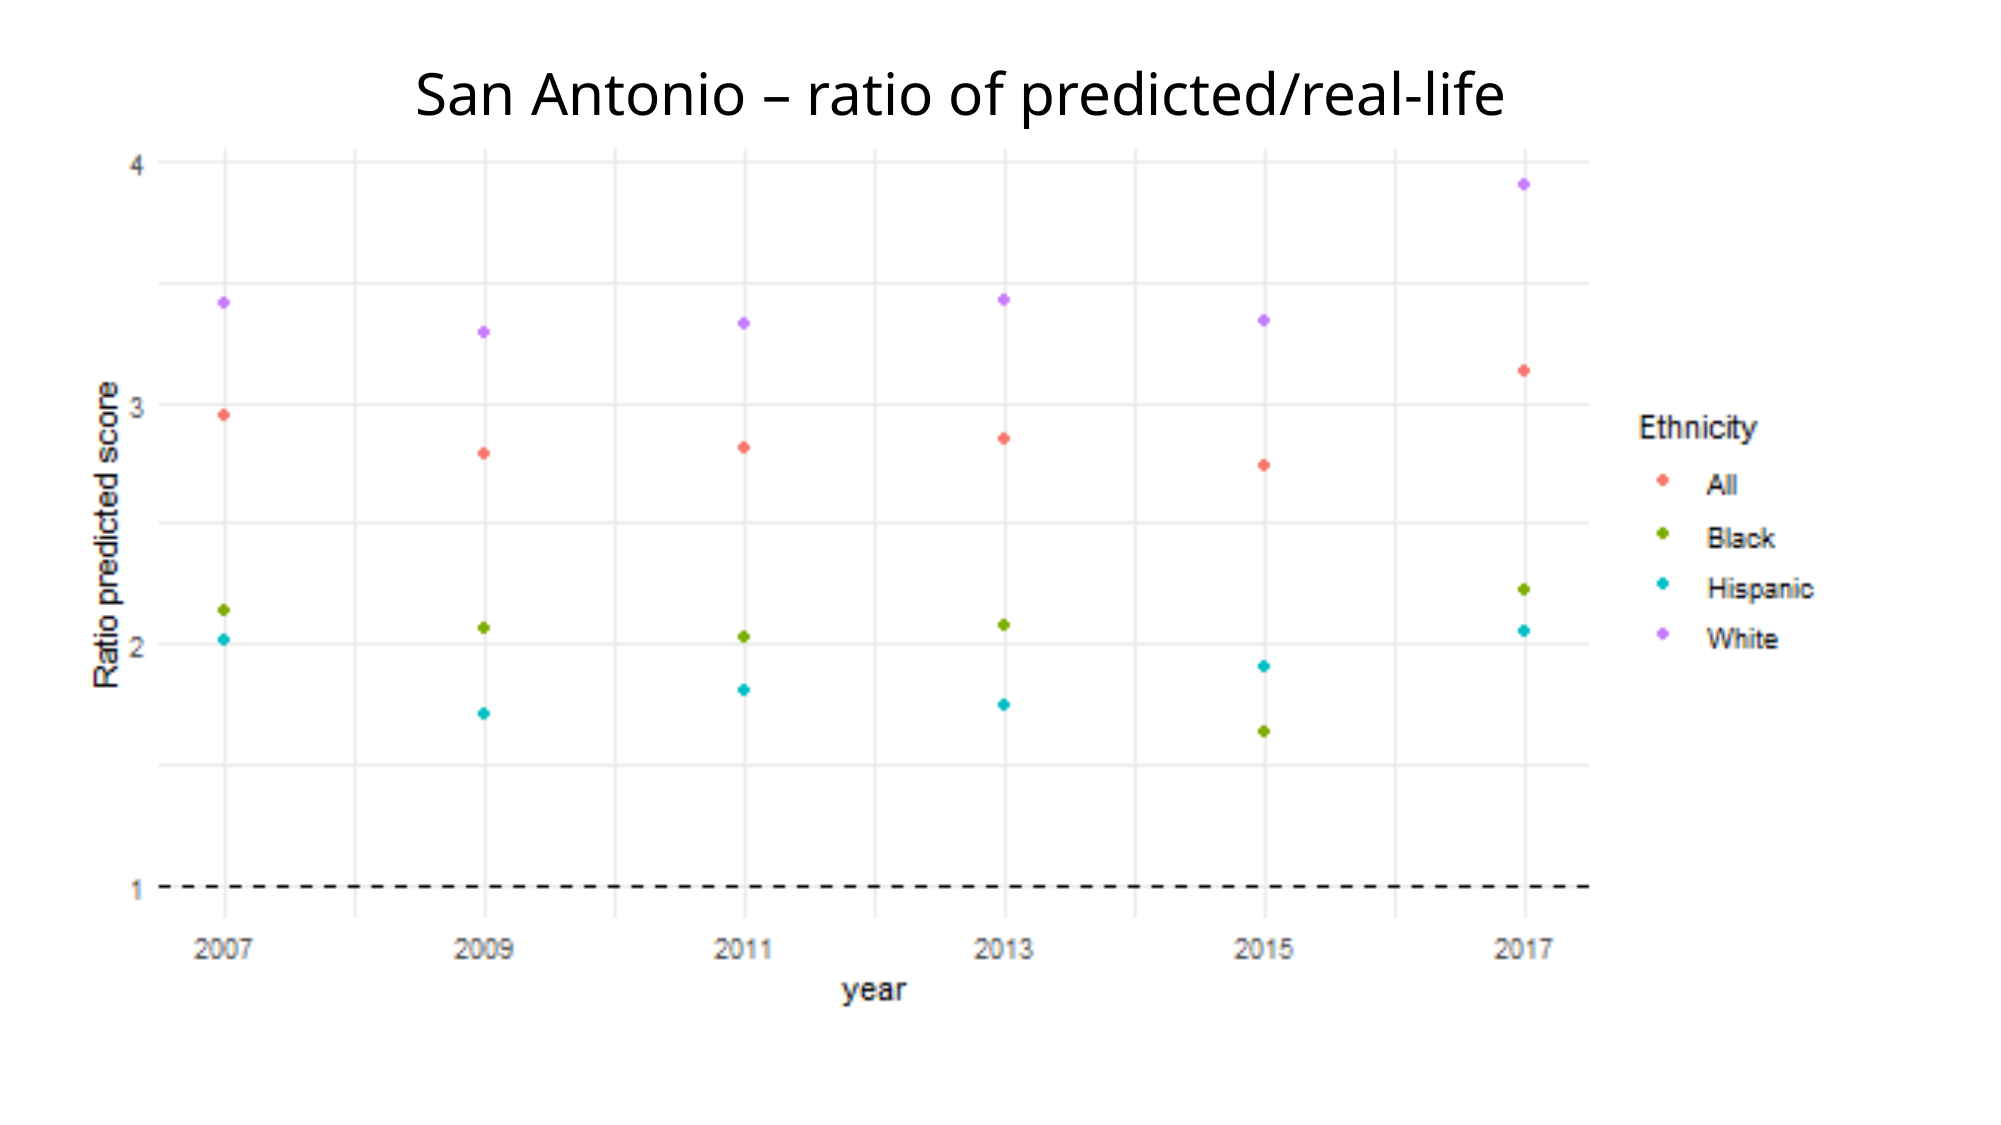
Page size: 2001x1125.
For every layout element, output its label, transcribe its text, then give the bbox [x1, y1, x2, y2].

text_box San Antonio – ratio of predicted/real-life [400, 50, 1521, 135]
picture [74, 135, 1847, 1022]
